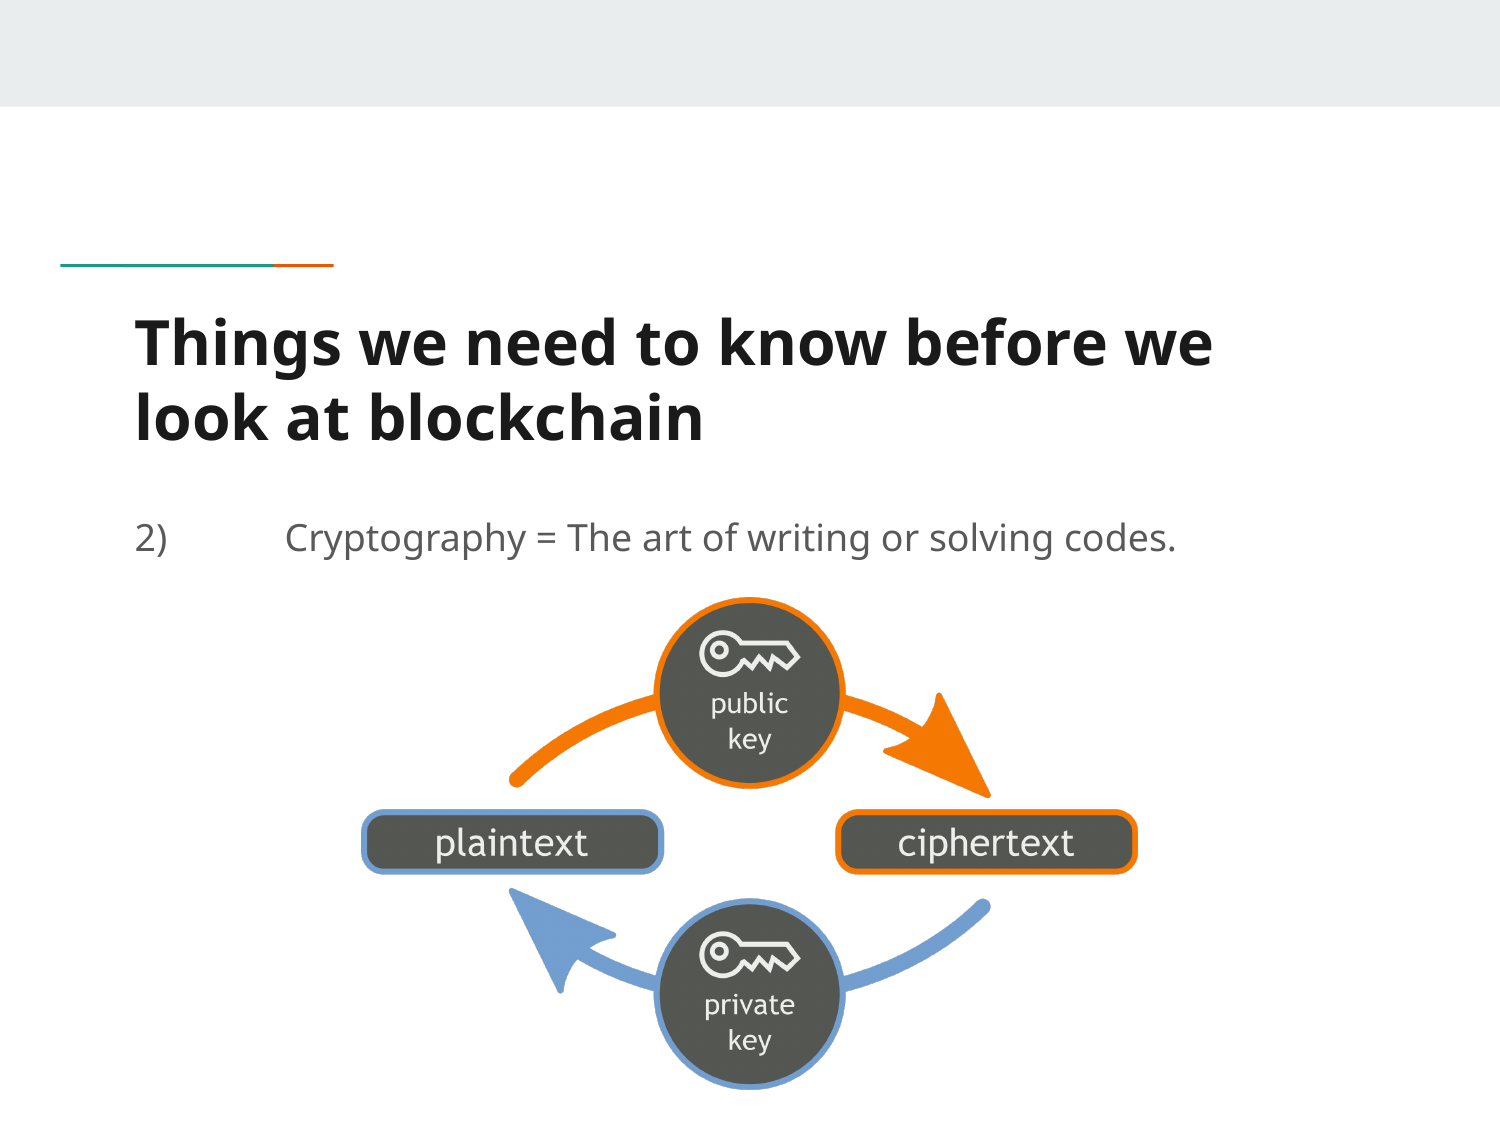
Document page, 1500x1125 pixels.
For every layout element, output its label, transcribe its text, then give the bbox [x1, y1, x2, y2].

title Things we need to know before we look at blockchain [119, 288, 1381, 406]
list 2) Cryptography = The art of writing or solving codes. [119, 492, 1436, 583]
picture [361, 597, 1139, 1090]
